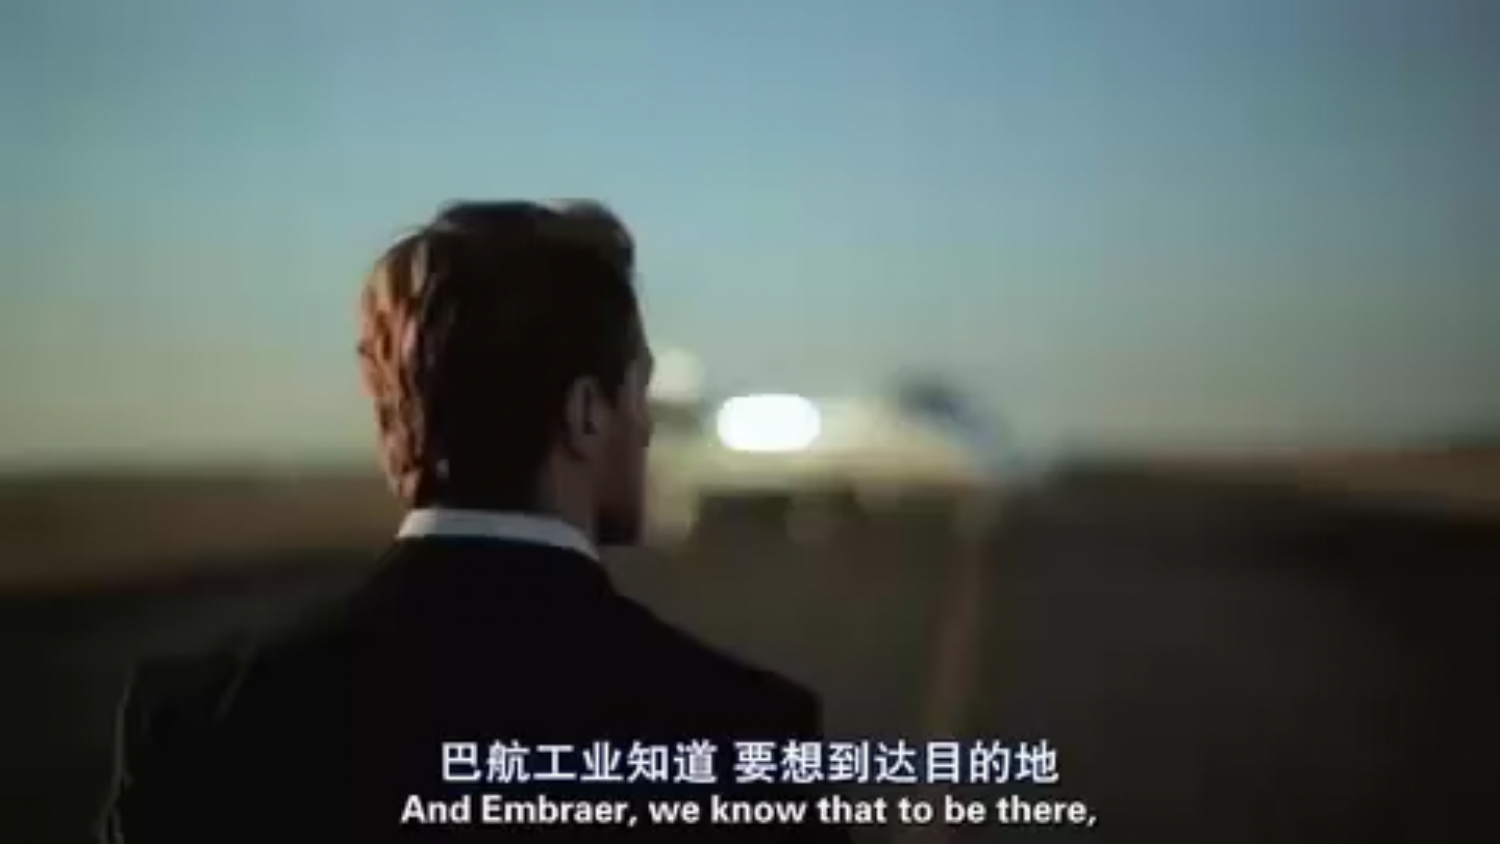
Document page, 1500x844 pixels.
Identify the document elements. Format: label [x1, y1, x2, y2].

text_box [0, 0, 1500, 844]
